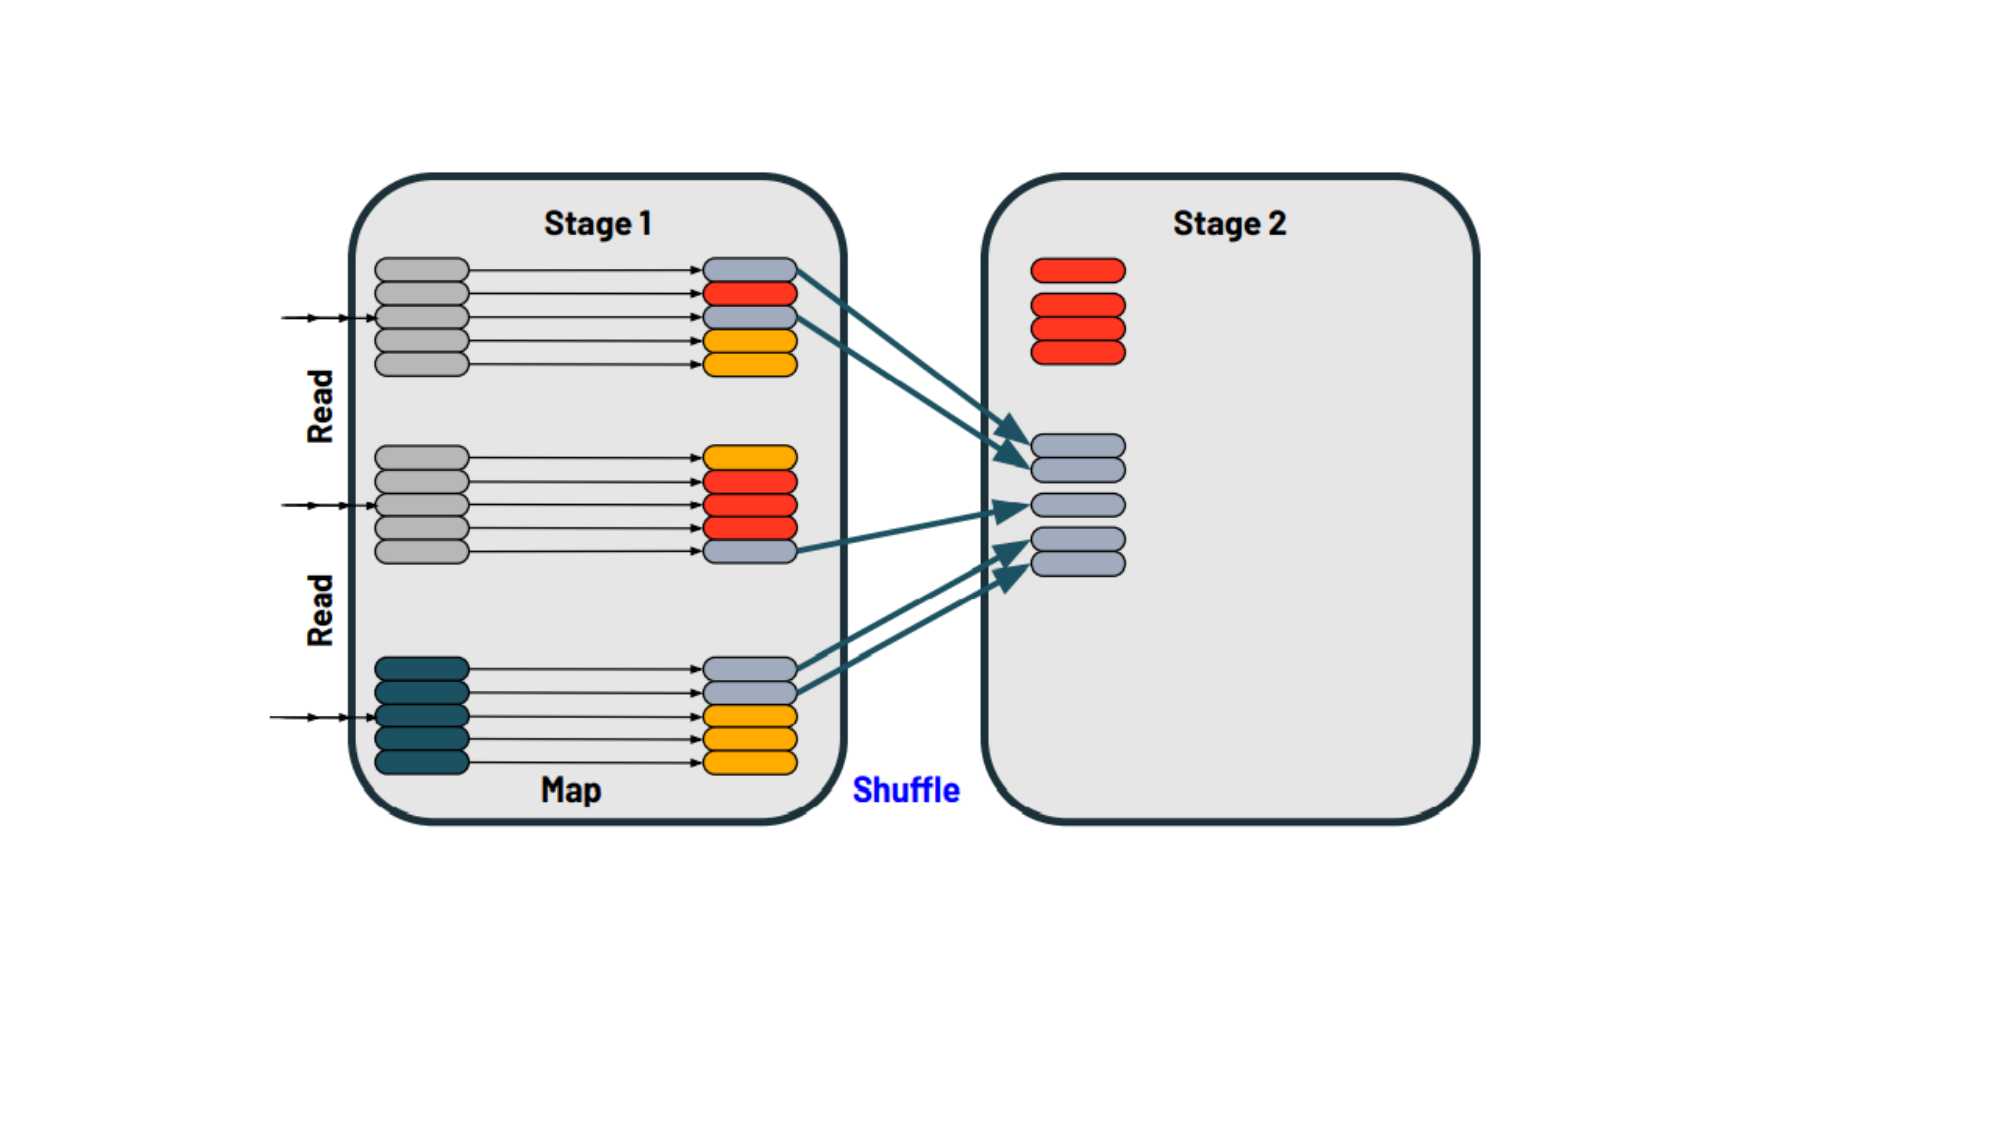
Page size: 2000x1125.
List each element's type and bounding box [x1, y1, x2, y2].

picture [180, 156, 1684, 915]
